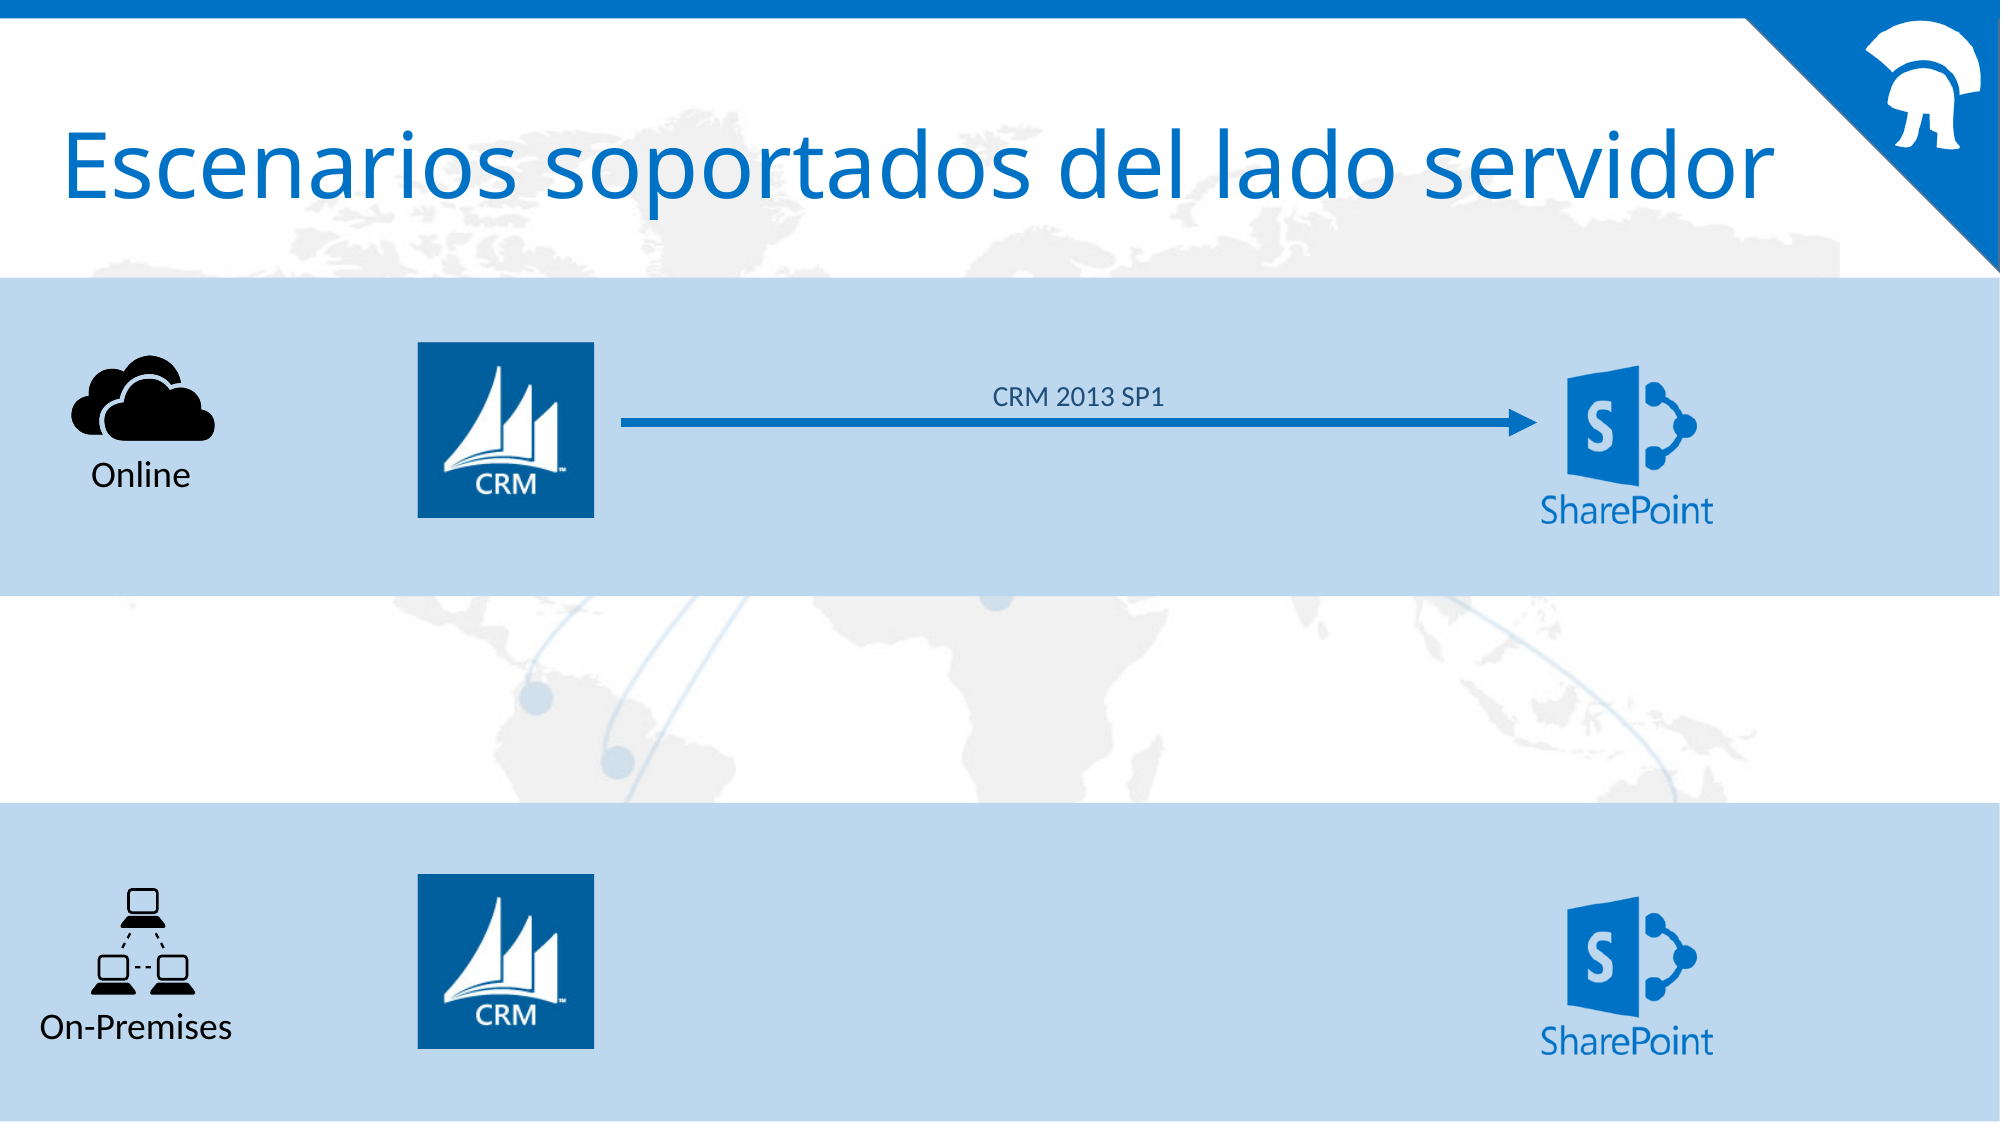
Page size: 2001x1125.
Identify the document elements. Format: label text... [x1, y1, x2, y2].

text_box [0, 802, 2000, 1122]
text_box [90, 982, 136, 994]
text_box [156, 954, 189, 981]
text_box [97, 954, 130, 981]
picture [1536, 894, 1717, 1071]
text_box [0, 277, 2000, 597]
text_box [120, 888, 166, 928]
text_box On-Premises [24, 994, 248, 1055]
picture [1836, 0, 2001, 277]
picture [0, 597, 1999, 802]
picture [417, 874, 595, 1050]
title Escenarios soportados del lado servidor [45, 59, 1863, 277]
text_box [154, 932, 160, 939]
text_box CRM 2013 SP1 [978, 369, 1180, 420]
text_box [150, 982, 196, 994]
text_box Online [76, 442, 206, 503]
picture [1536, 363, 1717, 540]
picture [417, 342, 595, 518]
picture [71, 355, 215, 441]
text_box [126, 932, 132, 939]
picture [0, 19, 1784, 277]
